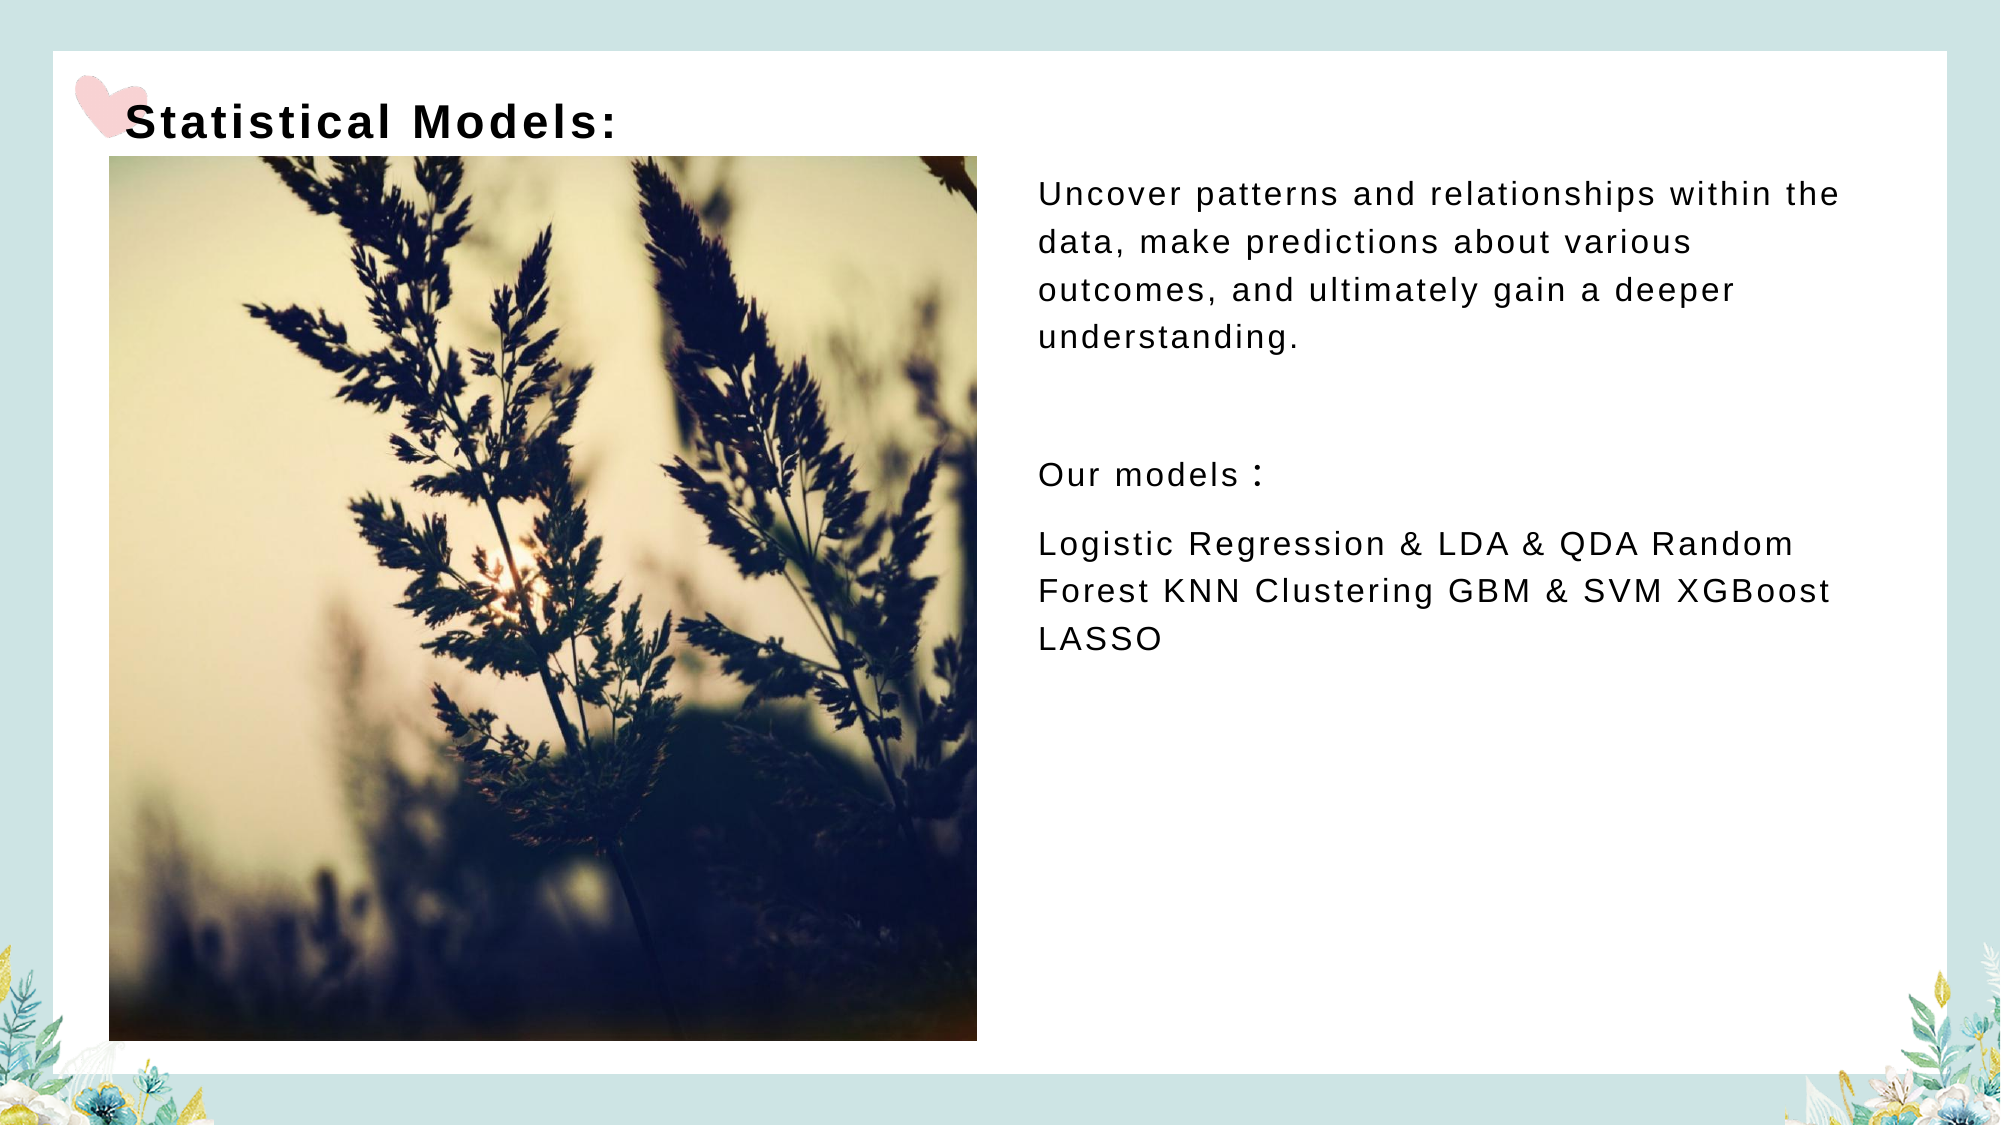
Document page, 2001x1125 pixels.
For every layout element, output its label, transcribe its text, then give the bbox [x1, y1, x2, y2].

picture [0, 156, 977, 1125]
picture [72, 75, 148, 138]
title Statistical Models: [109, 83, 1891, 157]
picture [1785, 942, 2001, 1125]
list Uncover patterns and relationships within the data, make predictions about various outcomes, and ultimately gain a deeper understanding. Our models： Logistic Regression & LDA & QDA Random Forest KNN Clustering GBM & SVM XGBoost LASSO [1023, 156, 1891, 1041]
